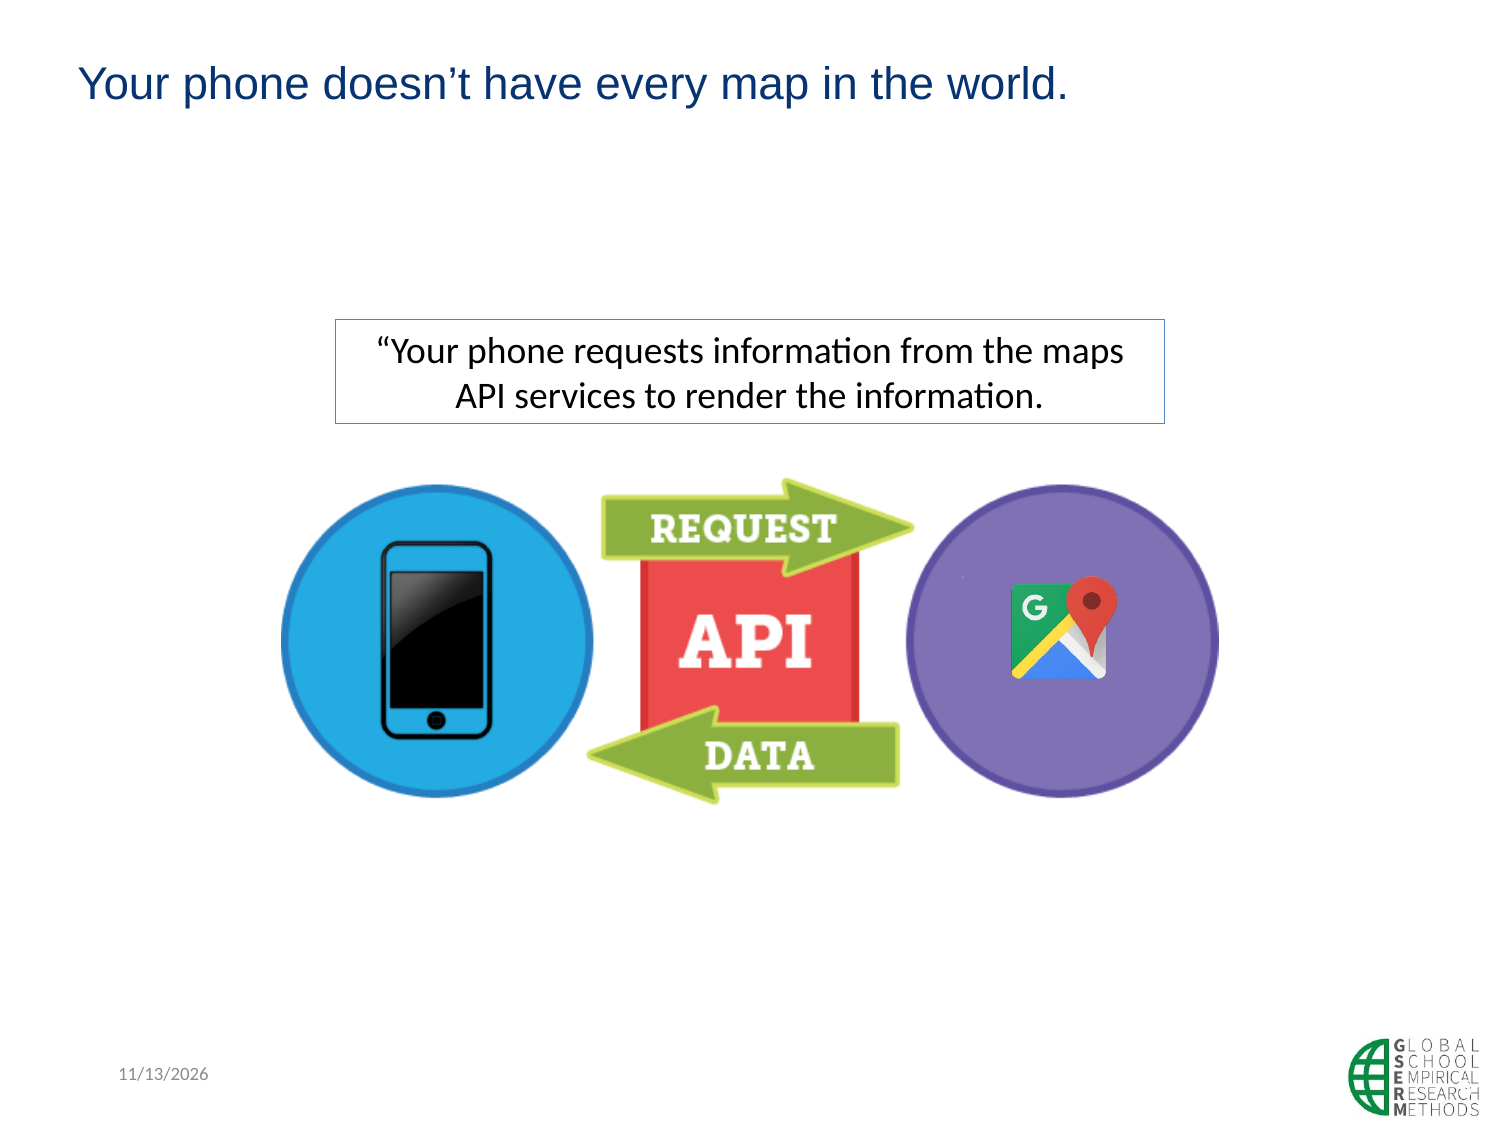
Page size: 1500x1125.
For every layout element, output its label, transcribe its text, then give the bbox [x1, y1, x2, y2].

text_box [281, 319, 1219, 806]
title Your phone doesn’t have every map in the world. [62, 45, 1425, 125]
picture [294, 533, 578, 746]
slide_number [103, 1042, 441, 1103]
picture [1342, 1030, 1500, 1119]
